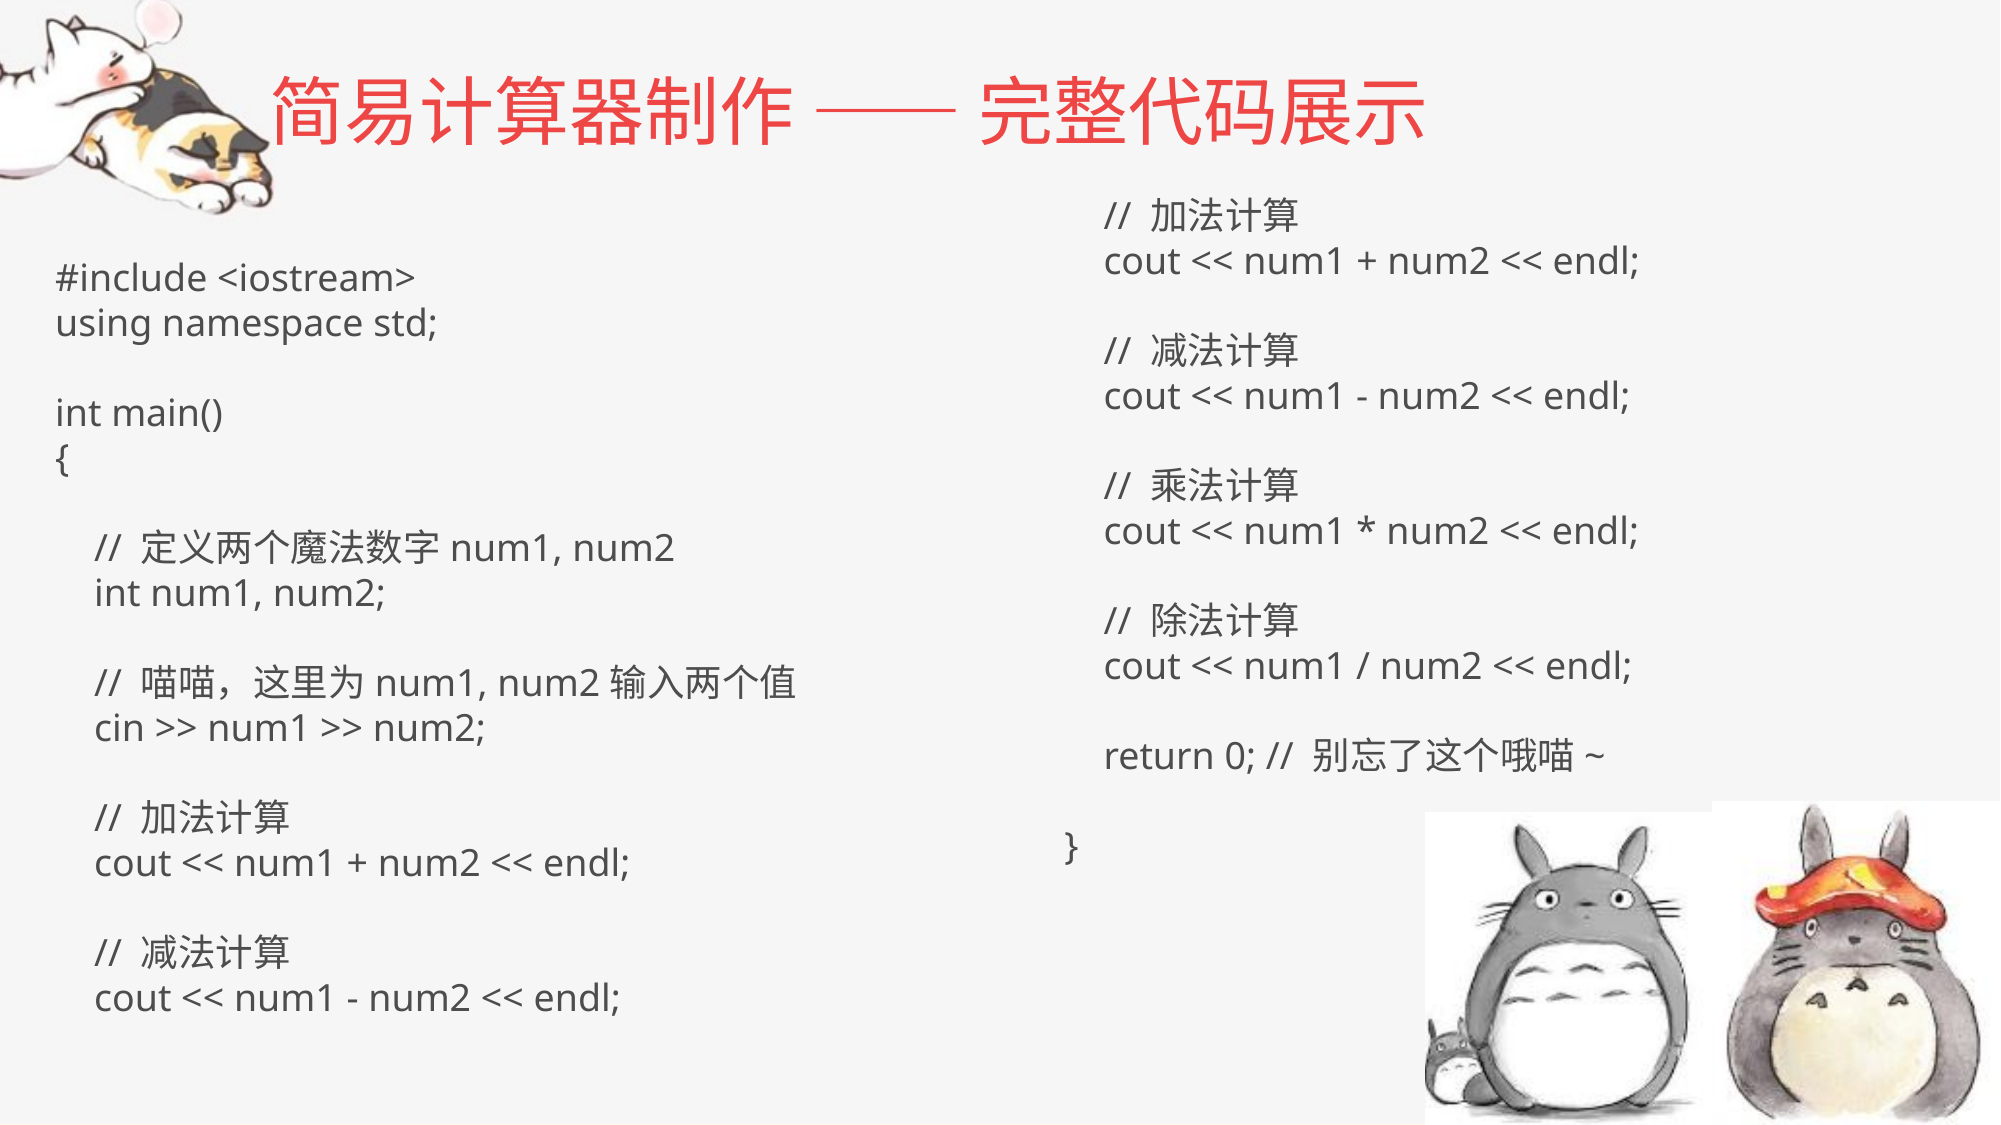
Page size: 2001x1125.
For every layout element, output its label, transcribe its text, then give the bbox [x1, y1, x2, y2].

title 简易计算器制作 —— 完整代码展示 [254, 45, 1683, 185]
picture [0, 0, 2000, 1124]
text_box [1424, 801, 2000, 1125]
text_box #include <iostream> using namespace std; int main() { // 定义两个魔法数字num1, num2 int num1, num2; // 喵喵，这里为num1, num2输入两个值 cin >> num1 >> num2; // 加法计算 cout << num1 + num2 << endl; // 减法计算 cout << num1 - num2 << endl; [40, 246, 881, 1071]
text_box // 加法计算 cout << num1 + num2 << endl; // 减法计算 cout << num1 - num2 << endl; // 乘法计算 cout << num1 * num2 << endl; // 除法计算 cout << num1 / num2 << endl; return 0; // 别忘了这个哦喵~ } [1049, 184, 1854, 875]
